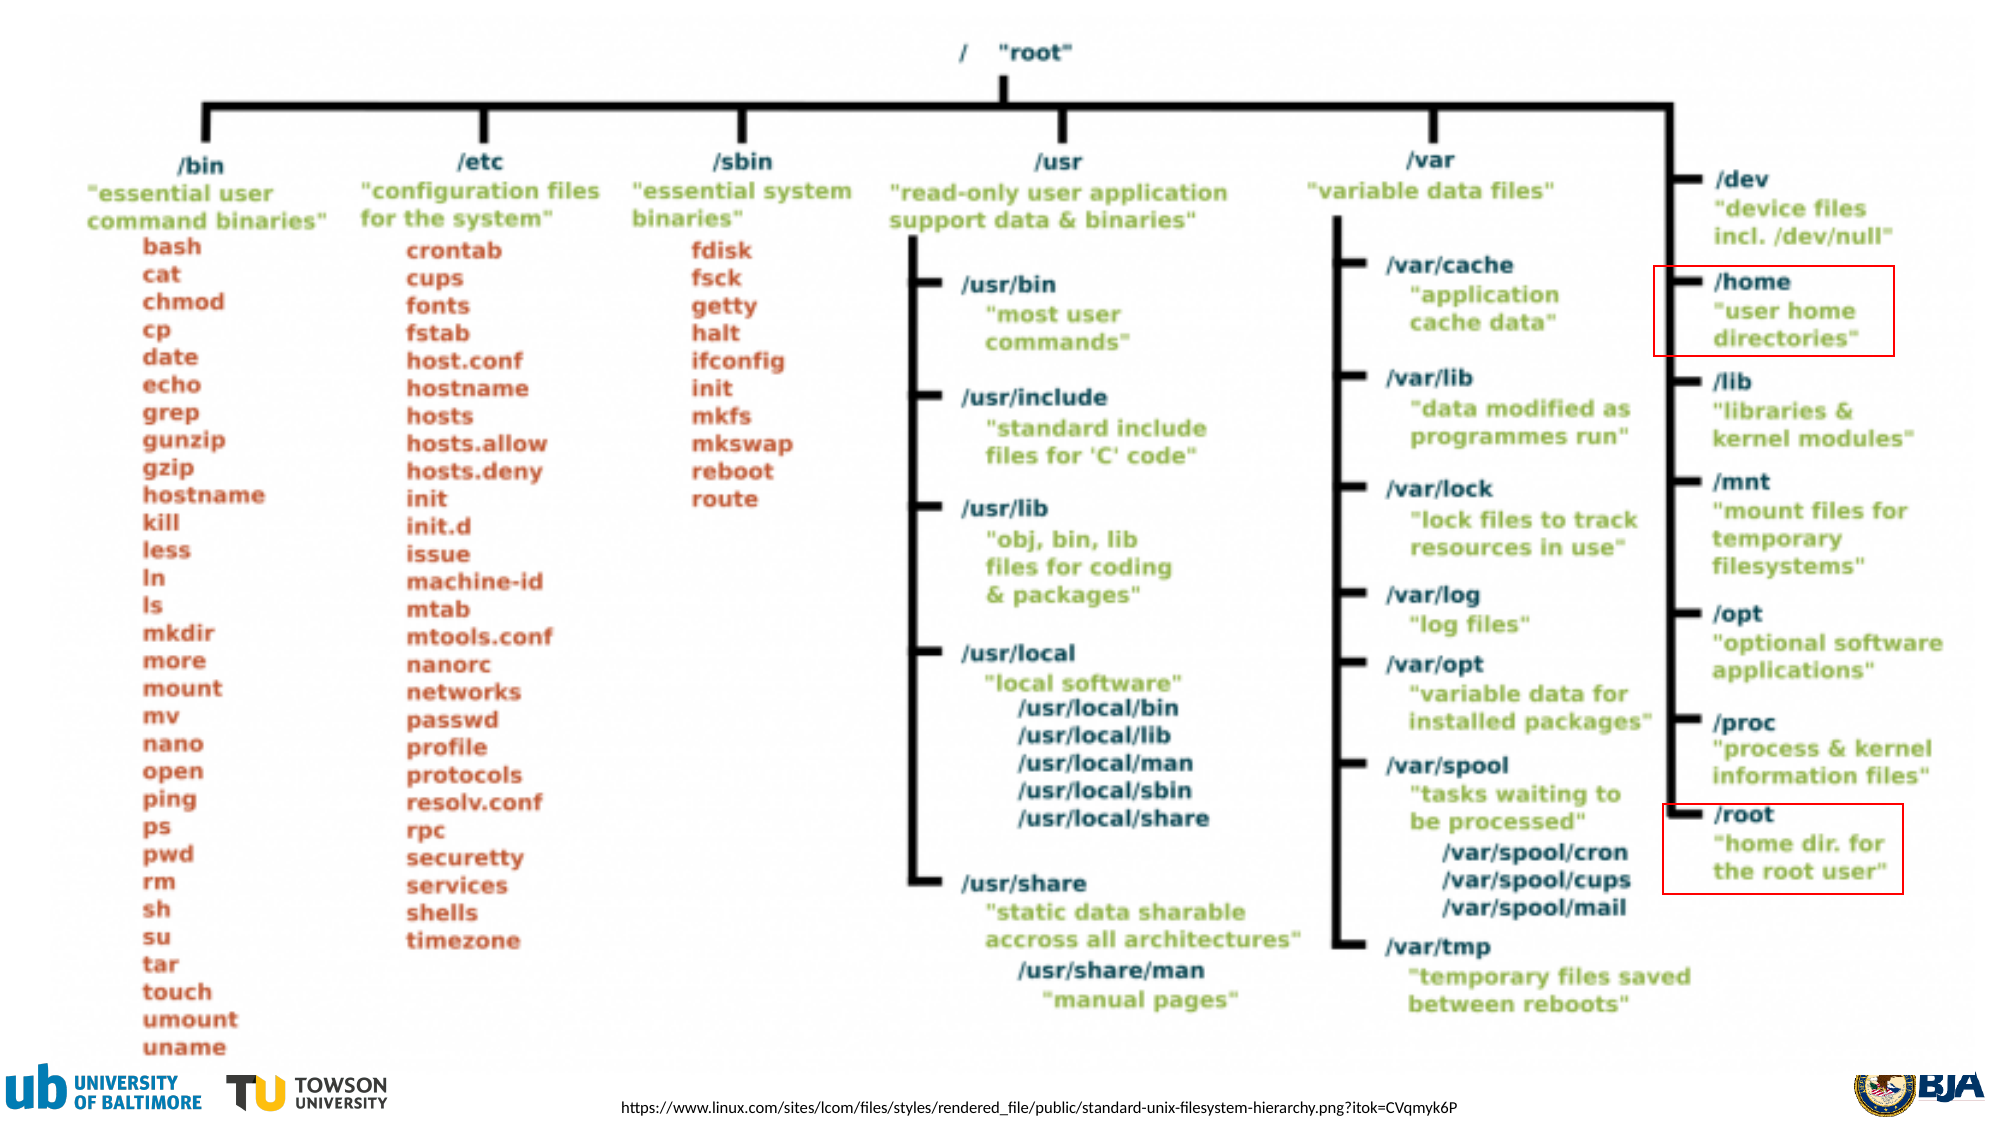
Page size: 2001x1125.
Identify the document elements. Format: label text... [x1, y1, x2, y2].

text_box https://www.linux.com/sites/lcom/files/styles/rendered_file/public/standard-unix-filesystem-hierarchy.png?itok=CVqmyk6P [606, 1089, 1586, 1125]
picture [0, 14, 1986, 1125]
